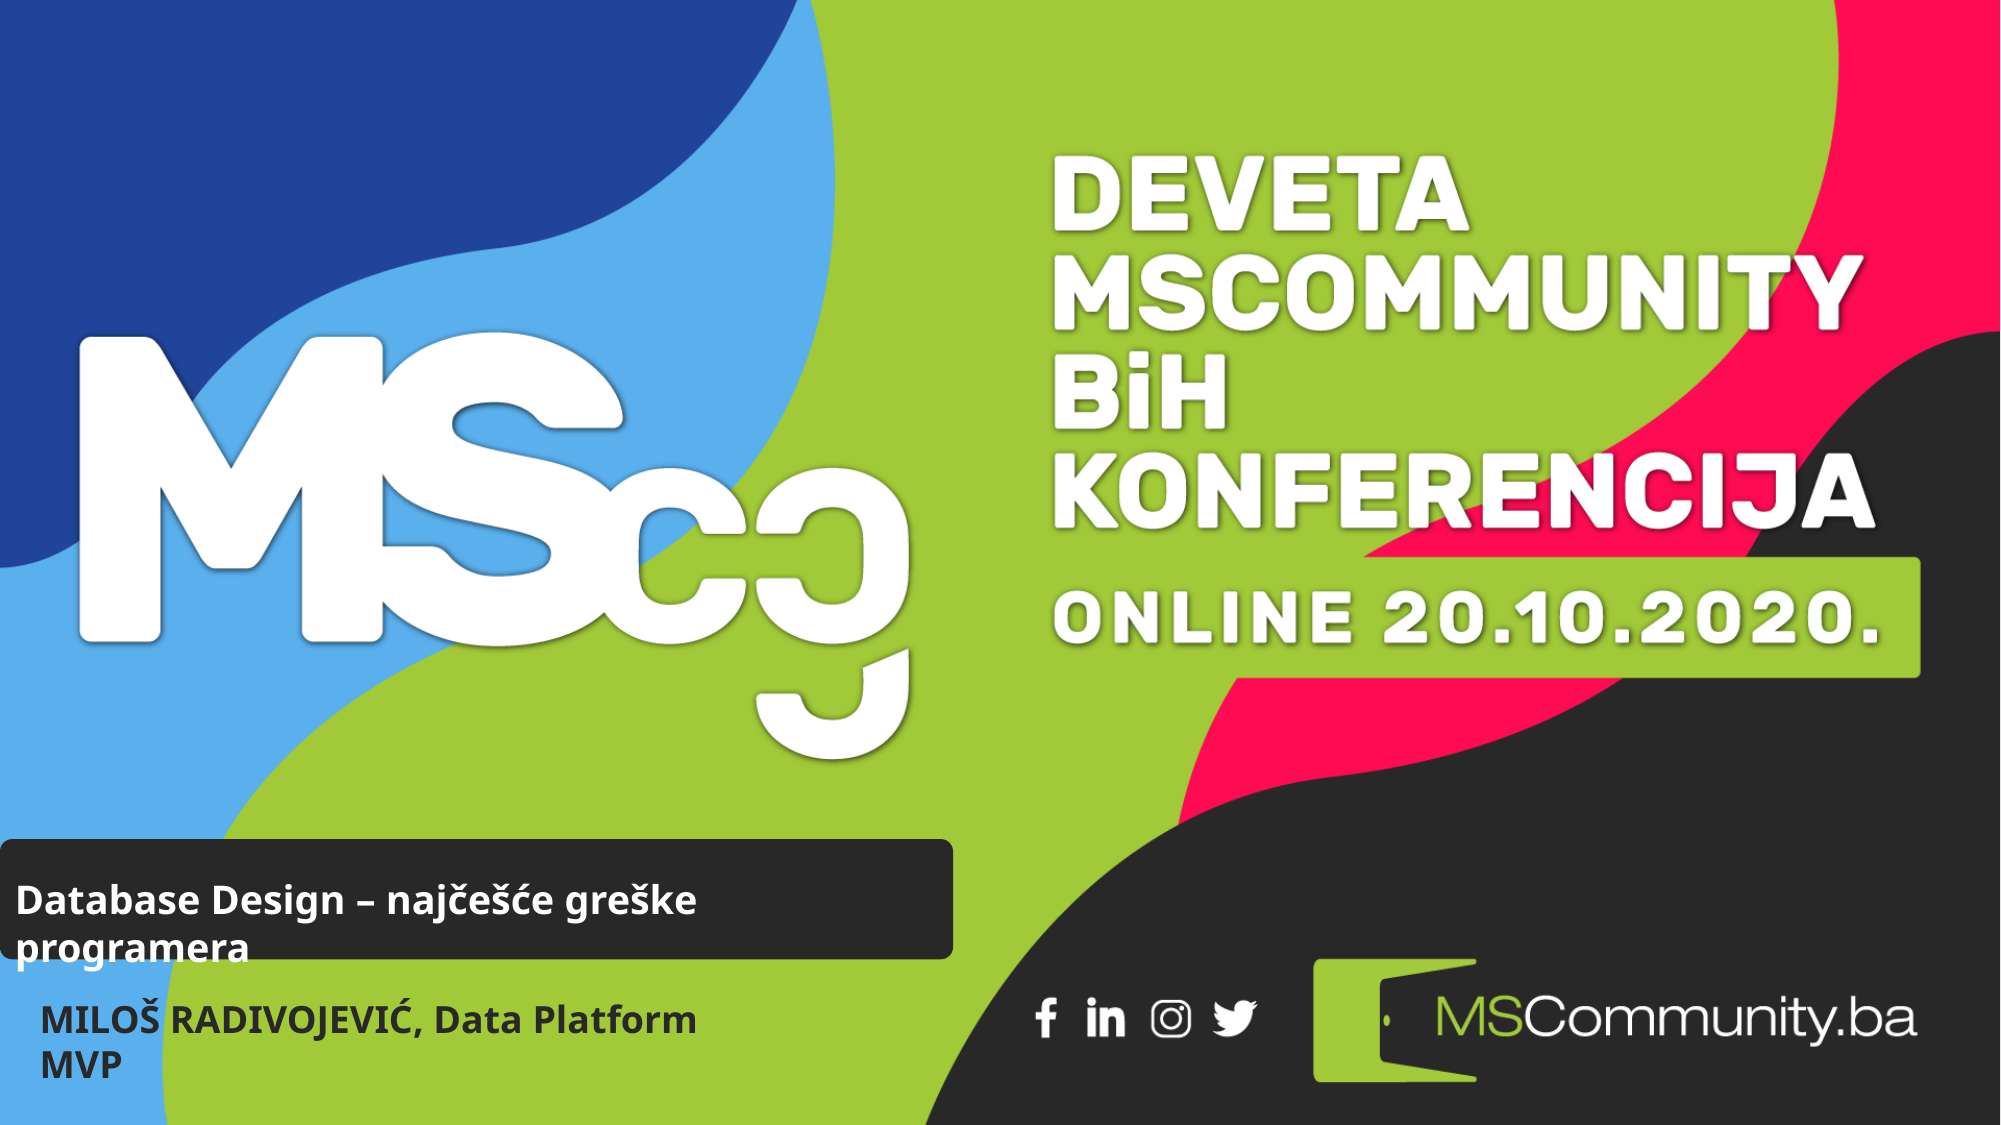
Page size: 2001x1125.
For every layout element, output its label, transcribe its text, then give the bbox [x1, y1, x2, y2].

text_box MILOŠ RADIVOJEVIĆ, Data Platform MVP [24, 988, 798, 1093]
picture [0, 0, 2001, 1125]
text_box Database Design – najčešće greške programera [0, 867, 954, 978]
text_box [0, 838, 955, 949]
